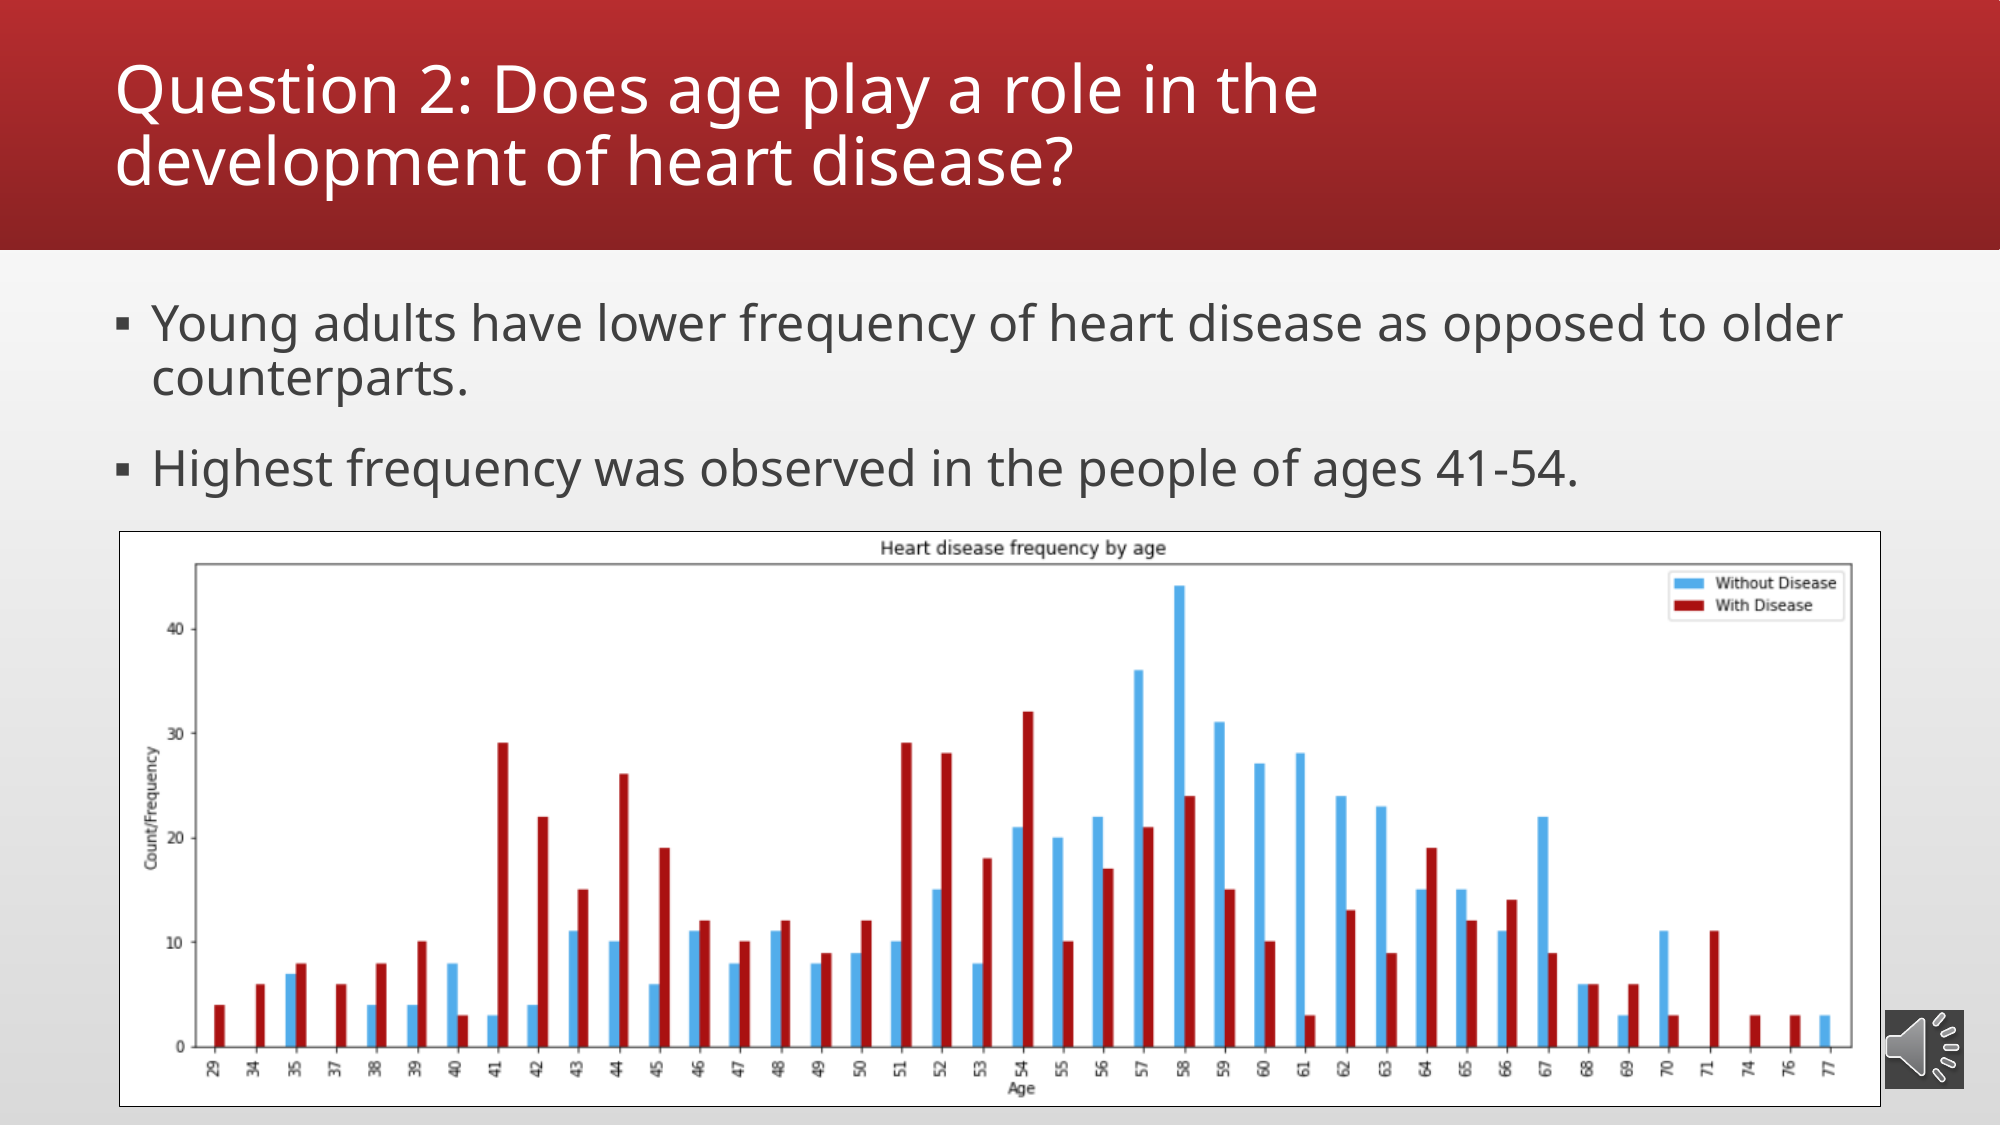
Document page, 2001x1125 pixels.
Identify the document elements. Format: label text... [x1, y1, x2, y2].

picture [119, 531, 1881, 1106]
title Question 2: Does age play a role in the development of heart disease? [99, 19, 1750, 237]
list Young adults have lower frequency of heart disease as opposed to older counterparts. Highest frequency was observed in the people of ages 41-54. [98, 290, 1945, 527]
picture [1884, 1009, 1965, 1090]
